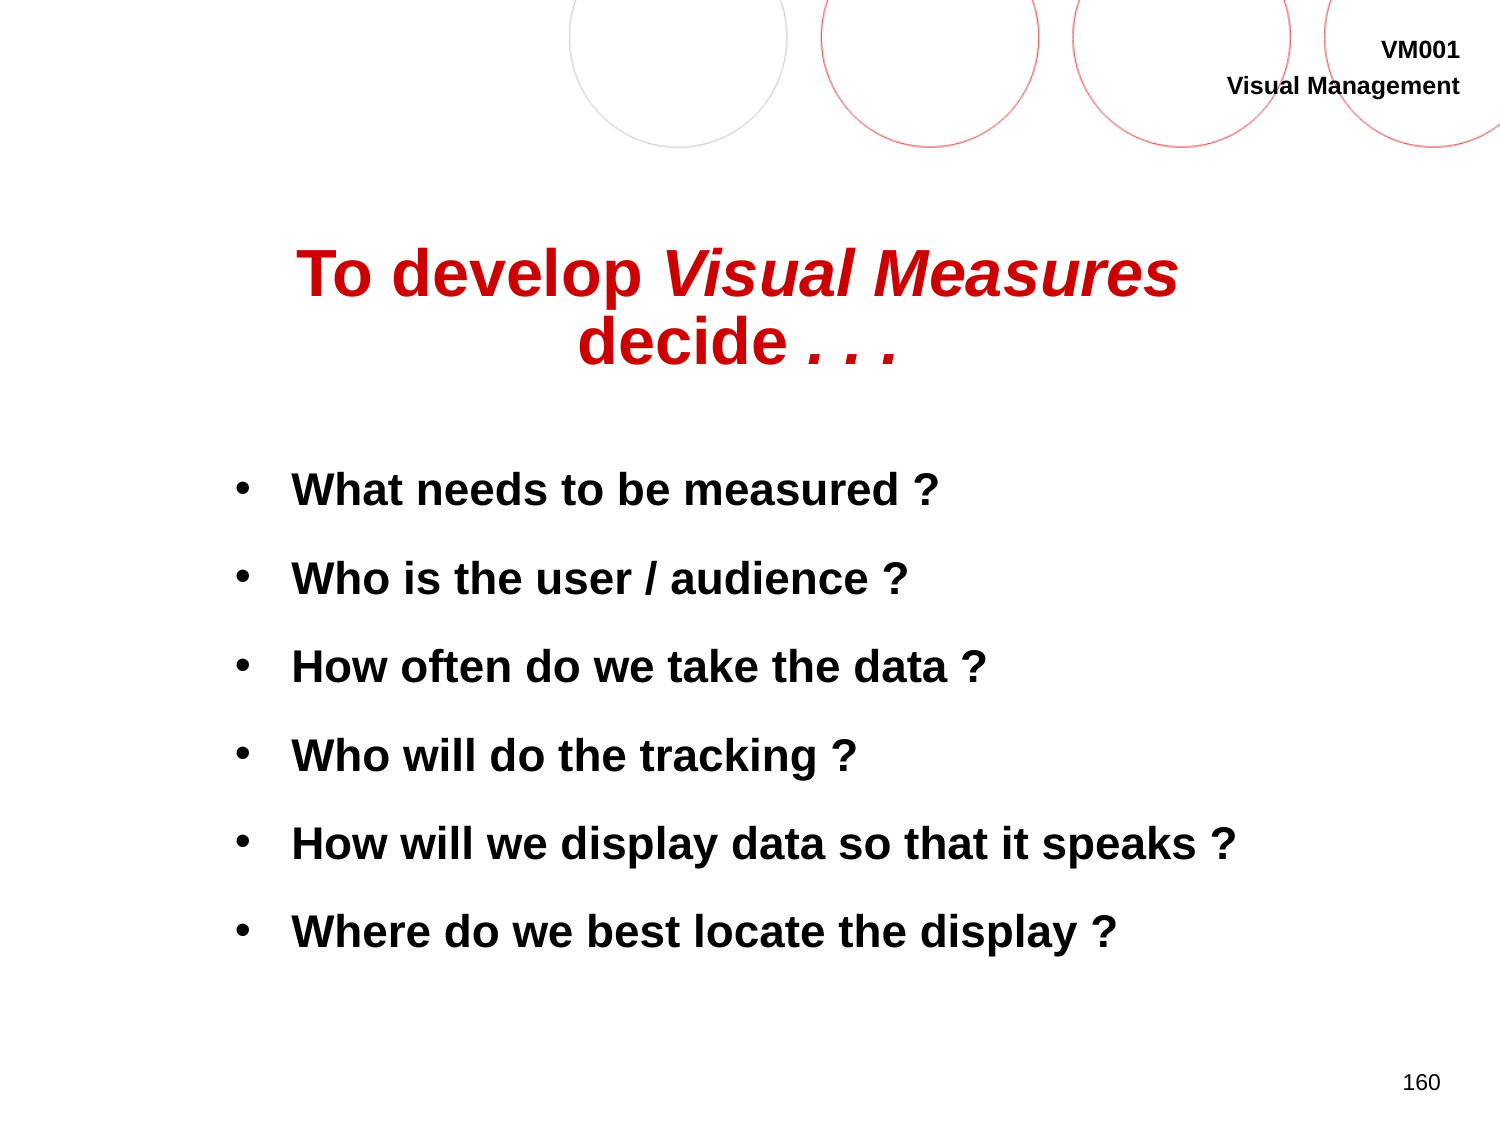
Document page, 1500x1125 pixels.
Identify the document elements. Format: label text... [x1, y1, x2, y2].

title To develop Visual Measures decide . . . [45, 216, 1433, 405]
picture [568, 0, 1500, 149]
list What needs to be measured ? Who is the user / audience ? How often do we take the data ? Who will do the tracking ? How will we display data so that it speaks ? Where do we best locate the display ? [219, 430, 1286, 997]
